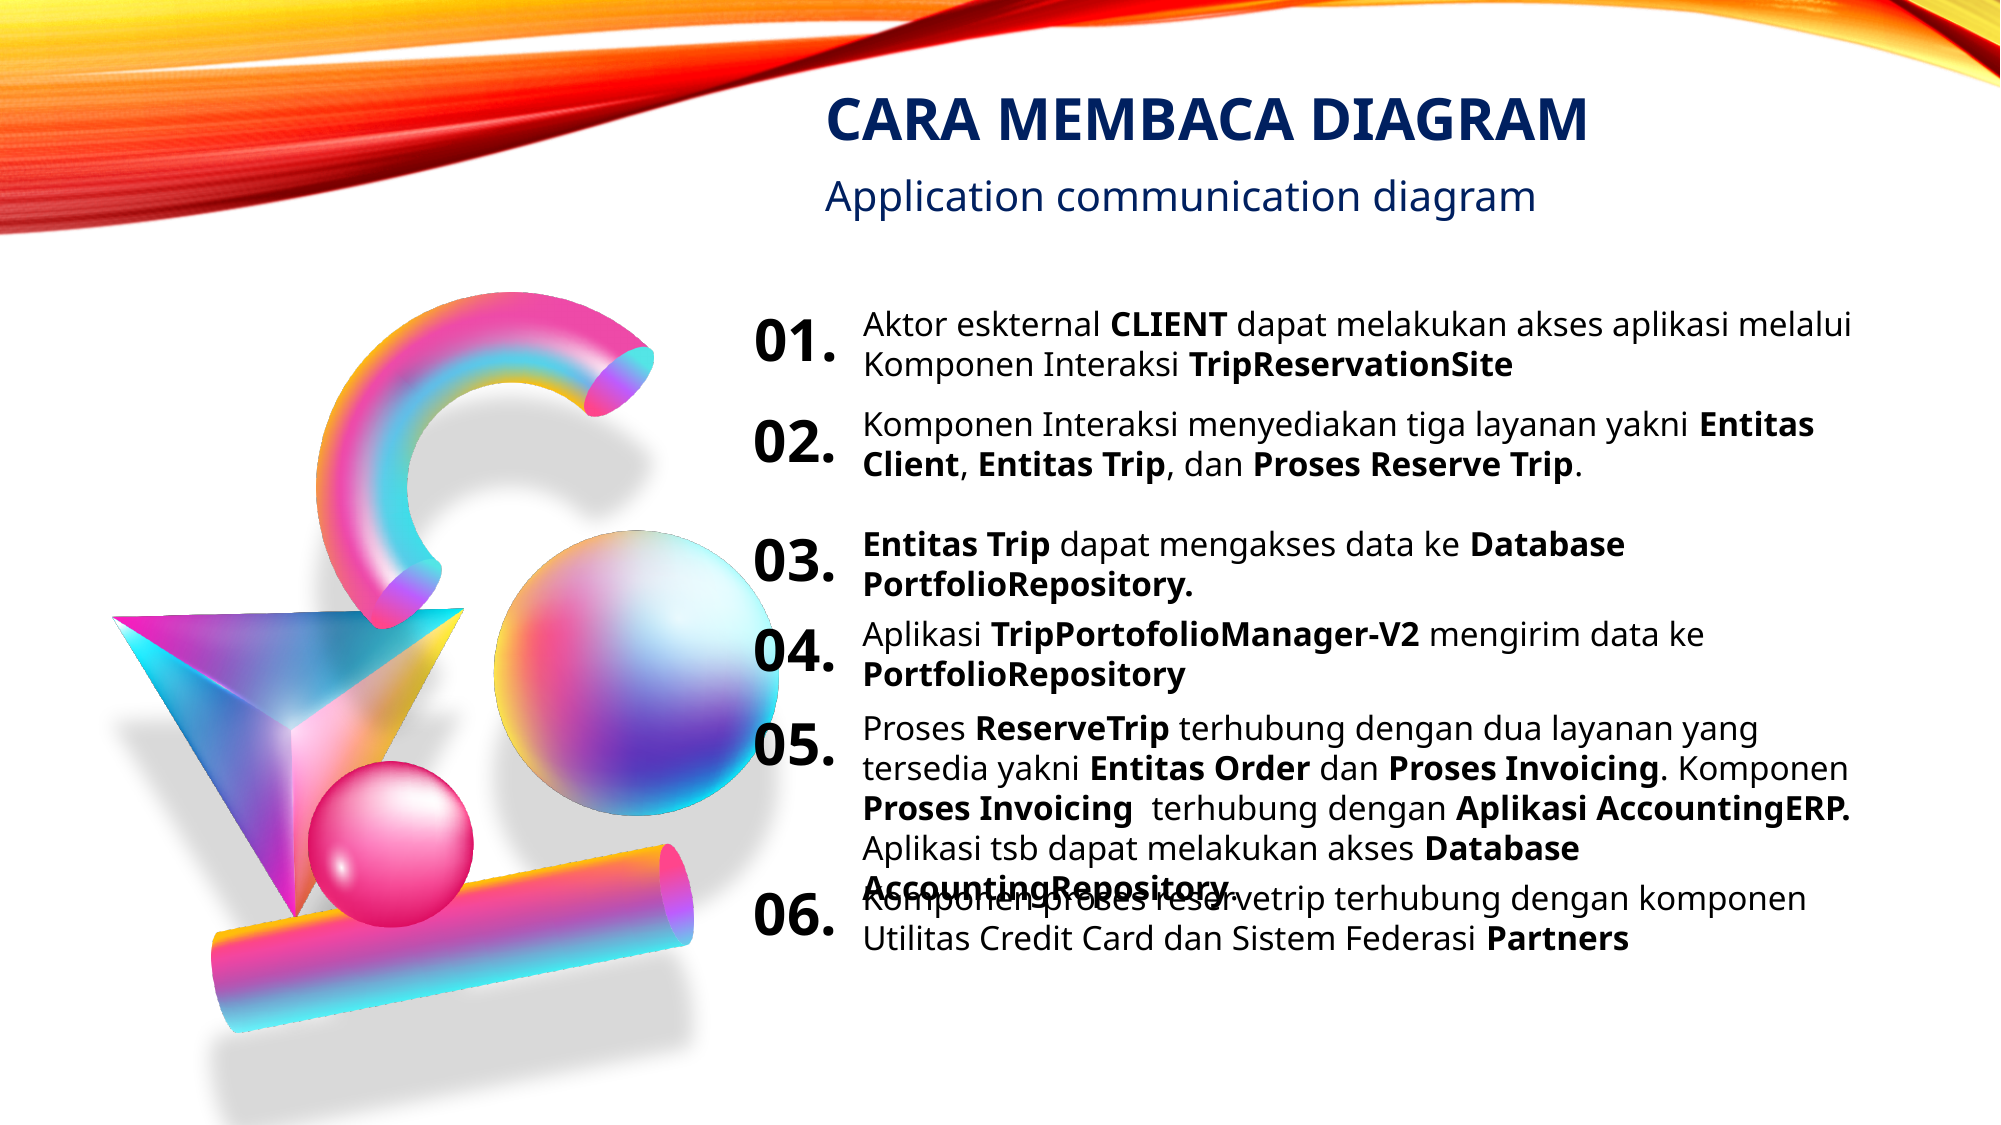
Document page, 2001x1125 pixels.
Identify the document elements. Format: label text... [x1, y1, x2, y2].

text_box Application communication diagram [810, 162, 1572, 228]
text_box Komponen Interaksi menyediakan tiga layanan yakni Entitas Client, Entitas Trip, dan Proses Reserve Trip. [847, 396, 1876, 491]
text_box 04. [739, 605, 958, 691]
text_box 02. [739, 396, 958, 481]
text_box Proses ReserveTrip terhubung dengan dua layanan yang tersedia yakni Entitas Order dan Proses Invoicing. Komponen Proses Invoicing terhubung dengan Aplikasi AccountingERP. Aplikasi tsb dapat melakukan akses Database AccountingRepository. [847, 699, 1876, 870]
picture [0, 0, 2000, 237]
text_box 03. [739, 516, 958, 601]
text_box 06. [739, 870, 958, 955]
text_box Aktor eskternal CLIENT dapat melakukan akses aplikasi melalui Komponen Interaksi TripReservationSite [848, 295, 1889, 390]
text_box Komponen proses reservetrip terhubung dengan komponen Utilitas Credit Card dan Sistem Federasi Partners [847, 870, 1876, 965]
text_box CARA MEMBACA DIAGRAM [810, 74, 1775, 160]
text_box 01. [739, 295, 958, 381]
text_box Aplikasi TripPortofolioManager-V2 mengirim data ke PortfolioRepository [847, 605, 1876, 699]
picture [112, 292, 779, 1033]
text_box Entitas Trip dapat mengakses data ke Database PortfolioRepository. [847, 516, 1876, 605]
text_box 05. [739, 700, 958, 785]
